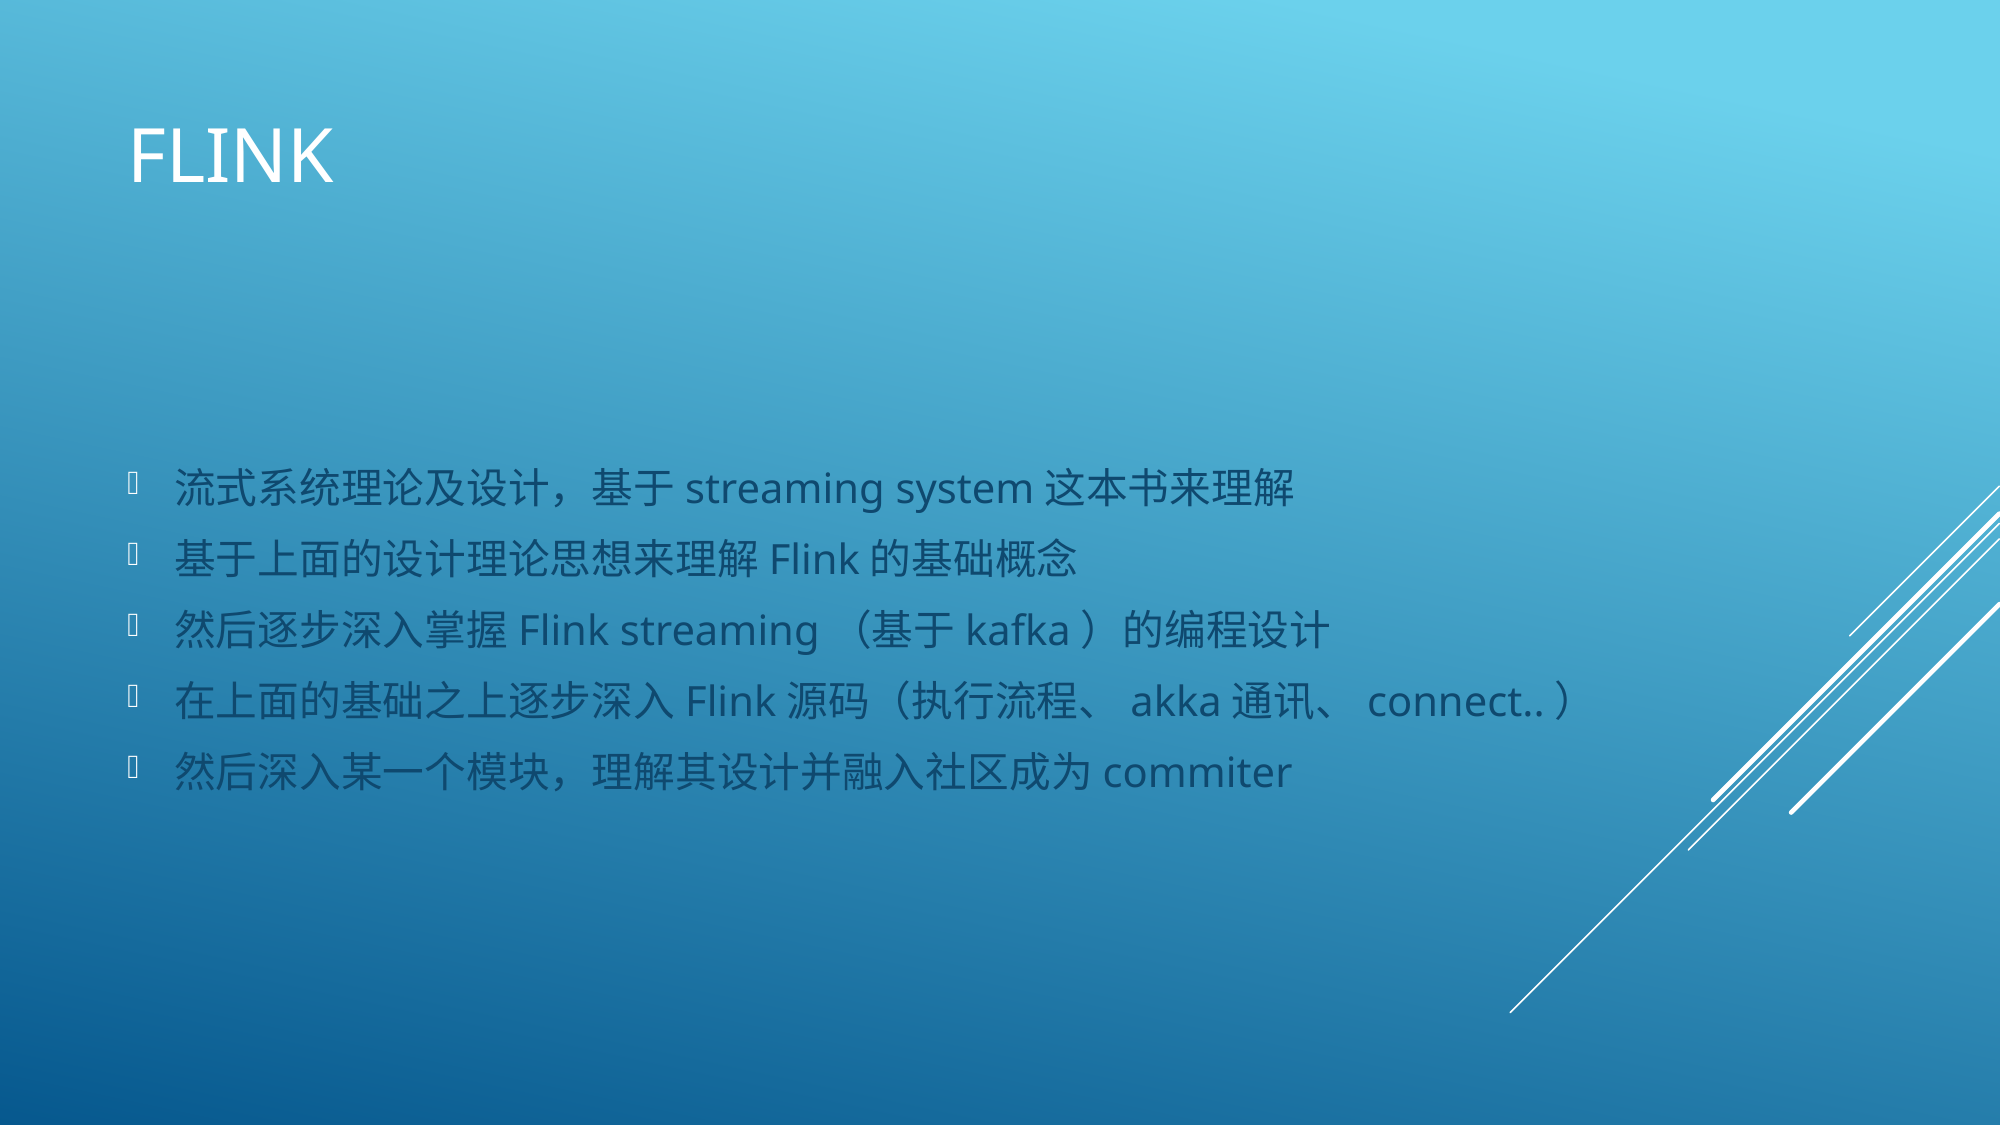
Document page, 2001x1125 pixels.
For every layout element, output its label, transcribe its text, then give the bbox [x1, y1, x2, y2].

list 流式系统理论及设计，基于streaming system这本书来理解 基于上面的设计理论思想来理解Flink的基础概念 然后逐步深入掌握Flink streaming（基于kafka）的编程设计 在上面的基础之上逐步深入Flink源码（执行流程、akka通讯、connect..） 然后深入某一个模块，理解其设计并融入社区成为commiter [112, 279, 1641, 979]
title Flink [112, 87, 1513, 217]
